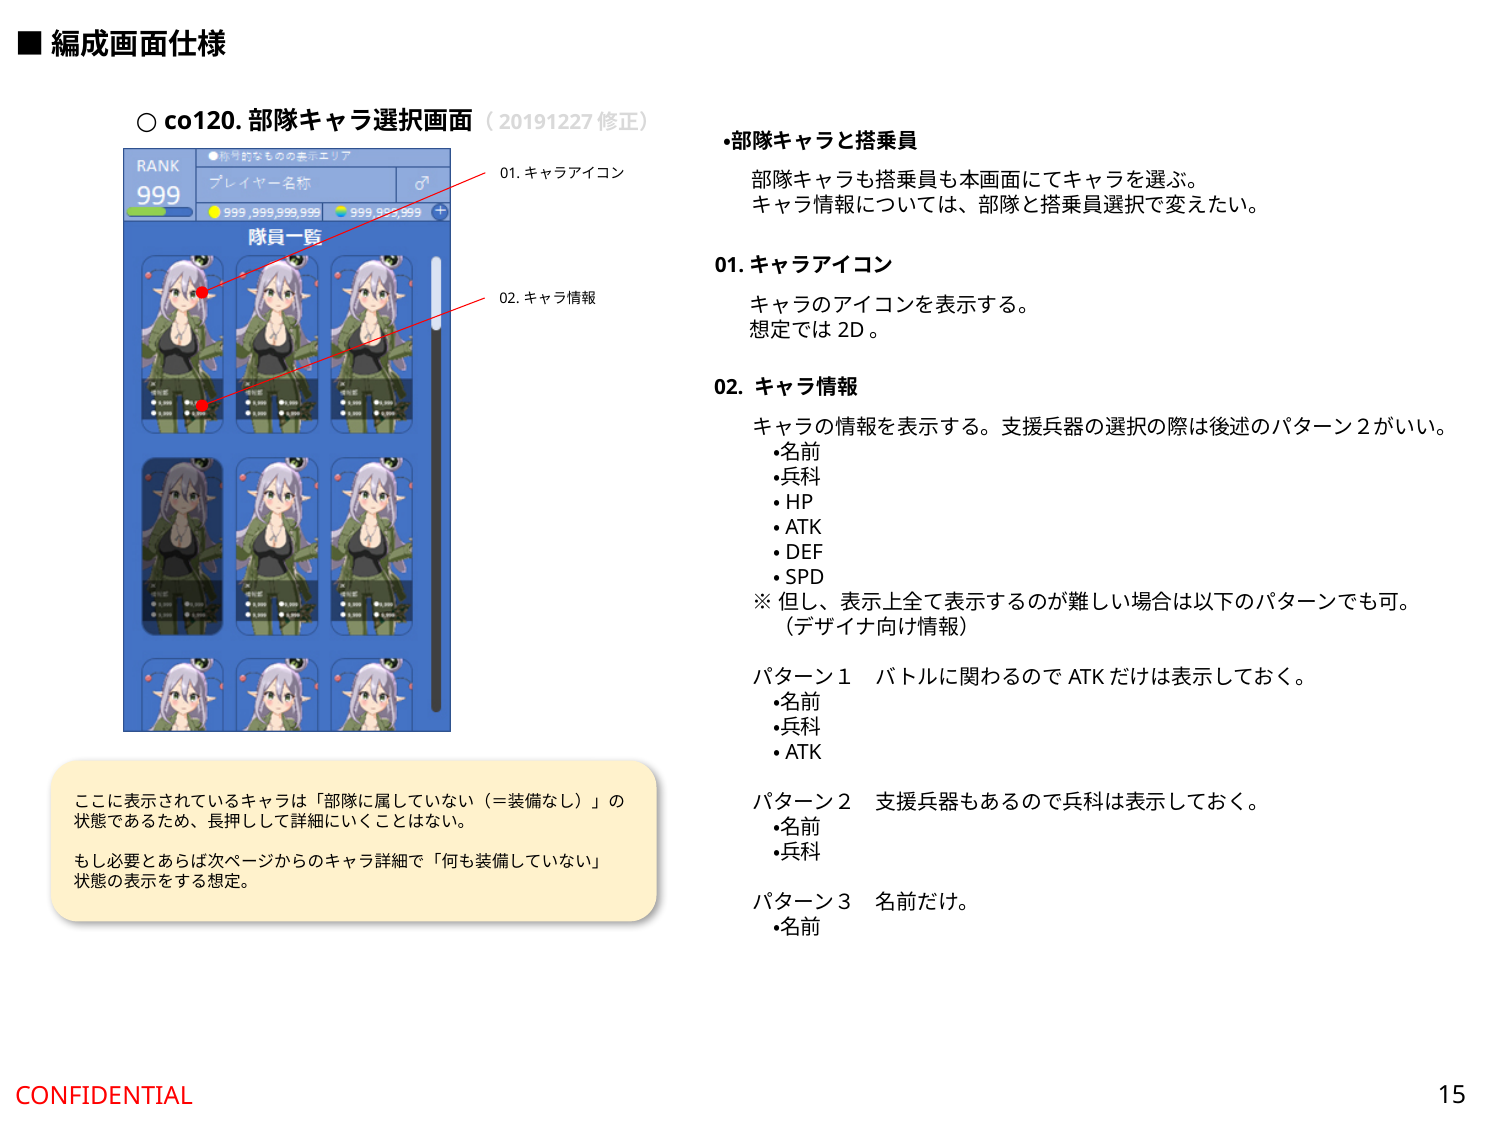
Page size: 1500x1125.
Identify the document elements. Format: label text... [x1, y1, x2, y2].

text_box 02. キャラ情報 [699, 366, 873, 407]
text_box ・部隊キャラと搭乗員 [708, 120, 934, 161]
text_box 02.キャラ情報 [484, 281, 611, 315]
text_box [201, 298, 486, 406]
text_box ○ co120.部隊キャラ選択画面（20191227修正） [121, 97, 354, 144]
text_box キャラのアイコンを表示する。 想定では2D。 [735, 283, 1055, 349]
text_box 01.キャラアイコン [700, 243, 909, 284]
footer CONFIDENTIAL [0, 1065, 507, 1125]
slide_number 15 [1143, 1065, 1482, 1125]
picture [123, 148, 451, 732]
text_box 部隊キャラも搭乗員も本画面にてキャラを選ぶ。 キャラ情報については、部隊と搭乗員選択で変えたい。 [736, 159, 1285, 225]
text_box ここに表示されているキャラは「部隊に属していない（＝装備なし）」の状態であるため、長押しして詳細にいくことはない。 もし必要とあらば次ページからのキャラ詳細で「何も装備していない」 状態の表示をする想定。 [49, 759, 658, 923]
text_box キャラの情報を表示する。支援兵器の選択の際は後述のパターン２がいい。 ・名前 ・兵科 ・HP ・ATK ・DEF ・SPD ※但し、表示上全て表示するのが難しい場合は以下のパターンでも可。 （デザイナ向け情報） パターン１ バトルに関わるのでATKだけは表示しておく。 ・名前 ・兵科 ・ATK パターン２ 支援兵器もあるので兵科は表示しておく。 ・名前 ・兵科 パターン３ 名前だけ。 ・名前 [737, 406, 1473, 946]
text_box ■編成画面仕様 [0, 17, 242, 68]
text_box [201, 173, 486, 293]
text_box 01.キャラアイコン [485, 156, 640, 189]
